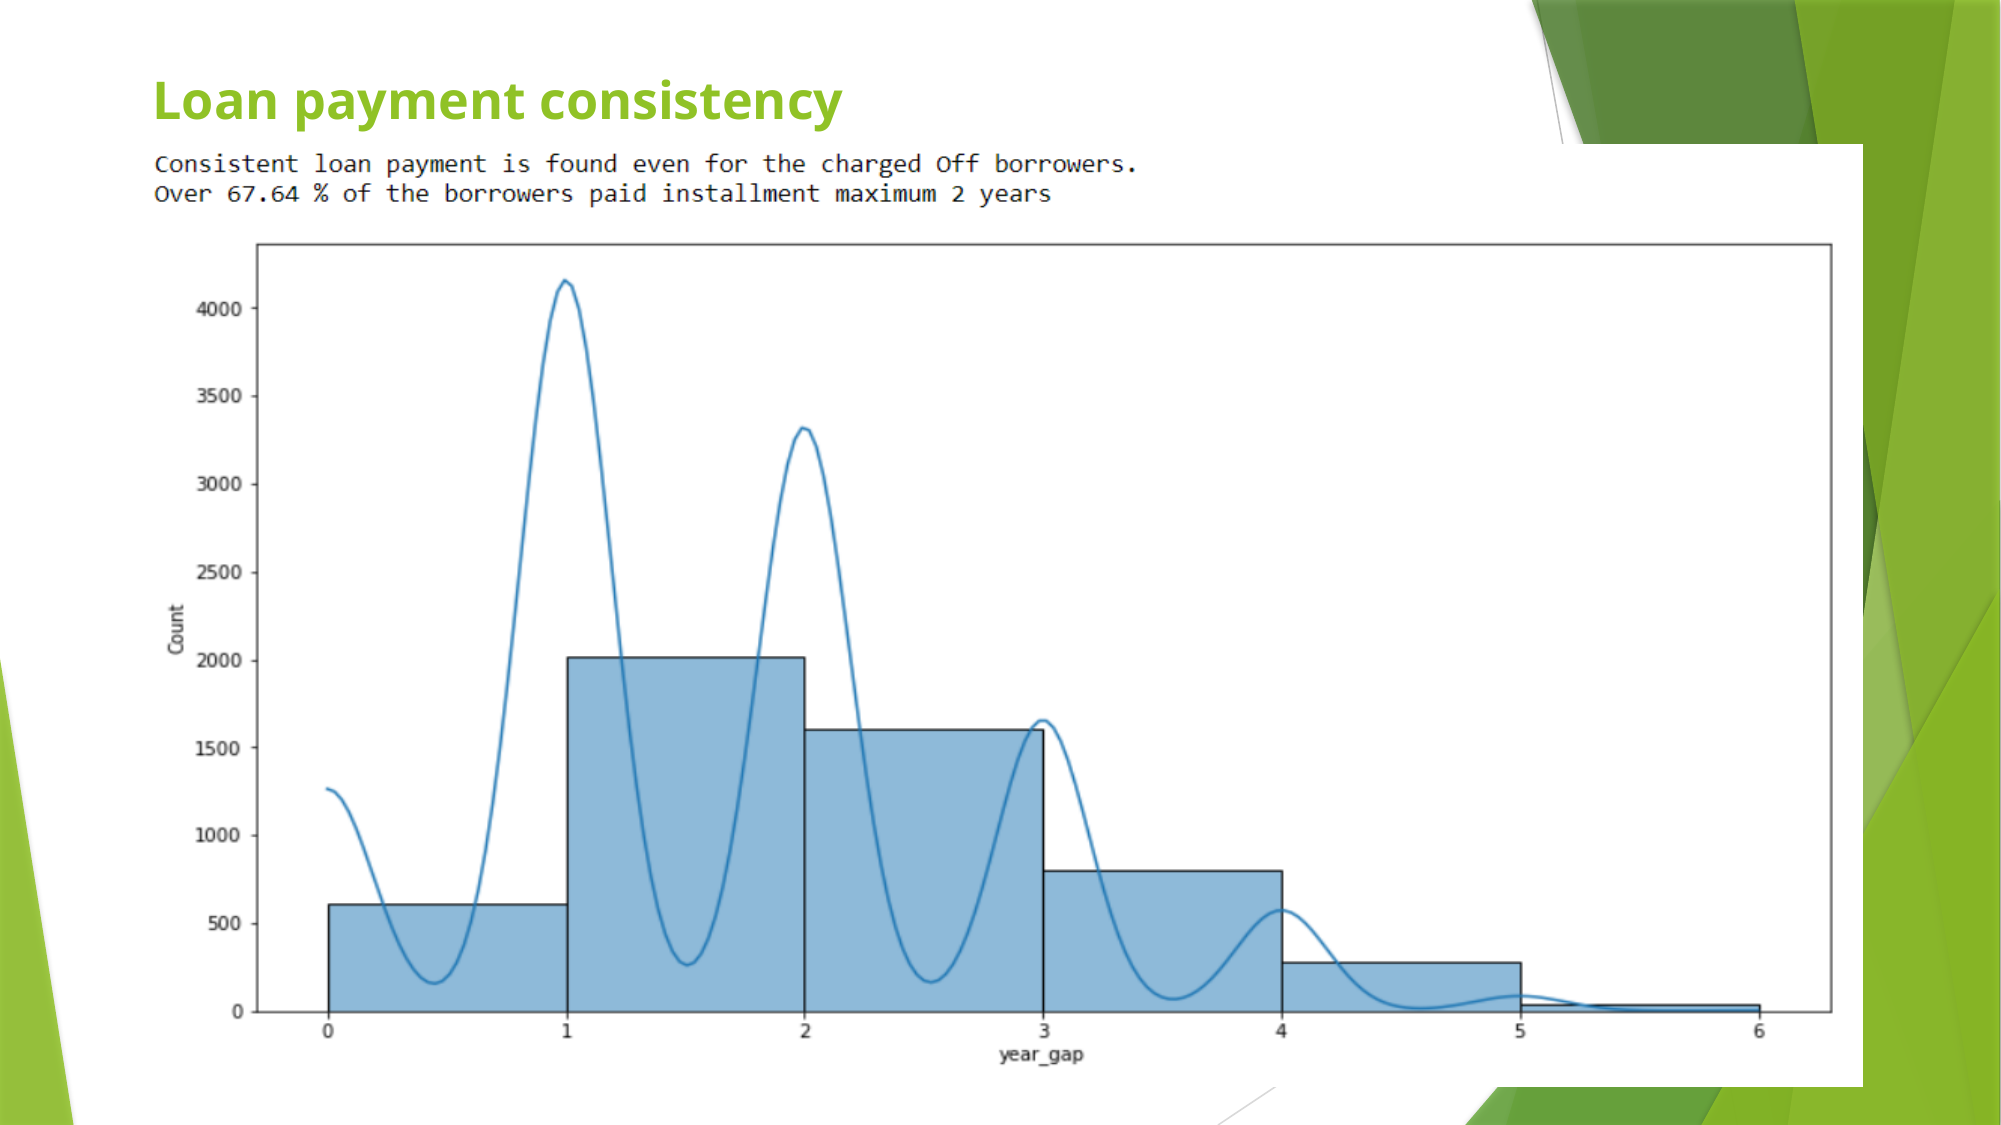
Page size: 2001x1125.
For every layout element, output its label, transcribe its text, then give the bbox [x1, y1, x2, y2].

title Loan payment consistency [137, 59, 1863, 144]
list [136, 144, 1863, 1088]
